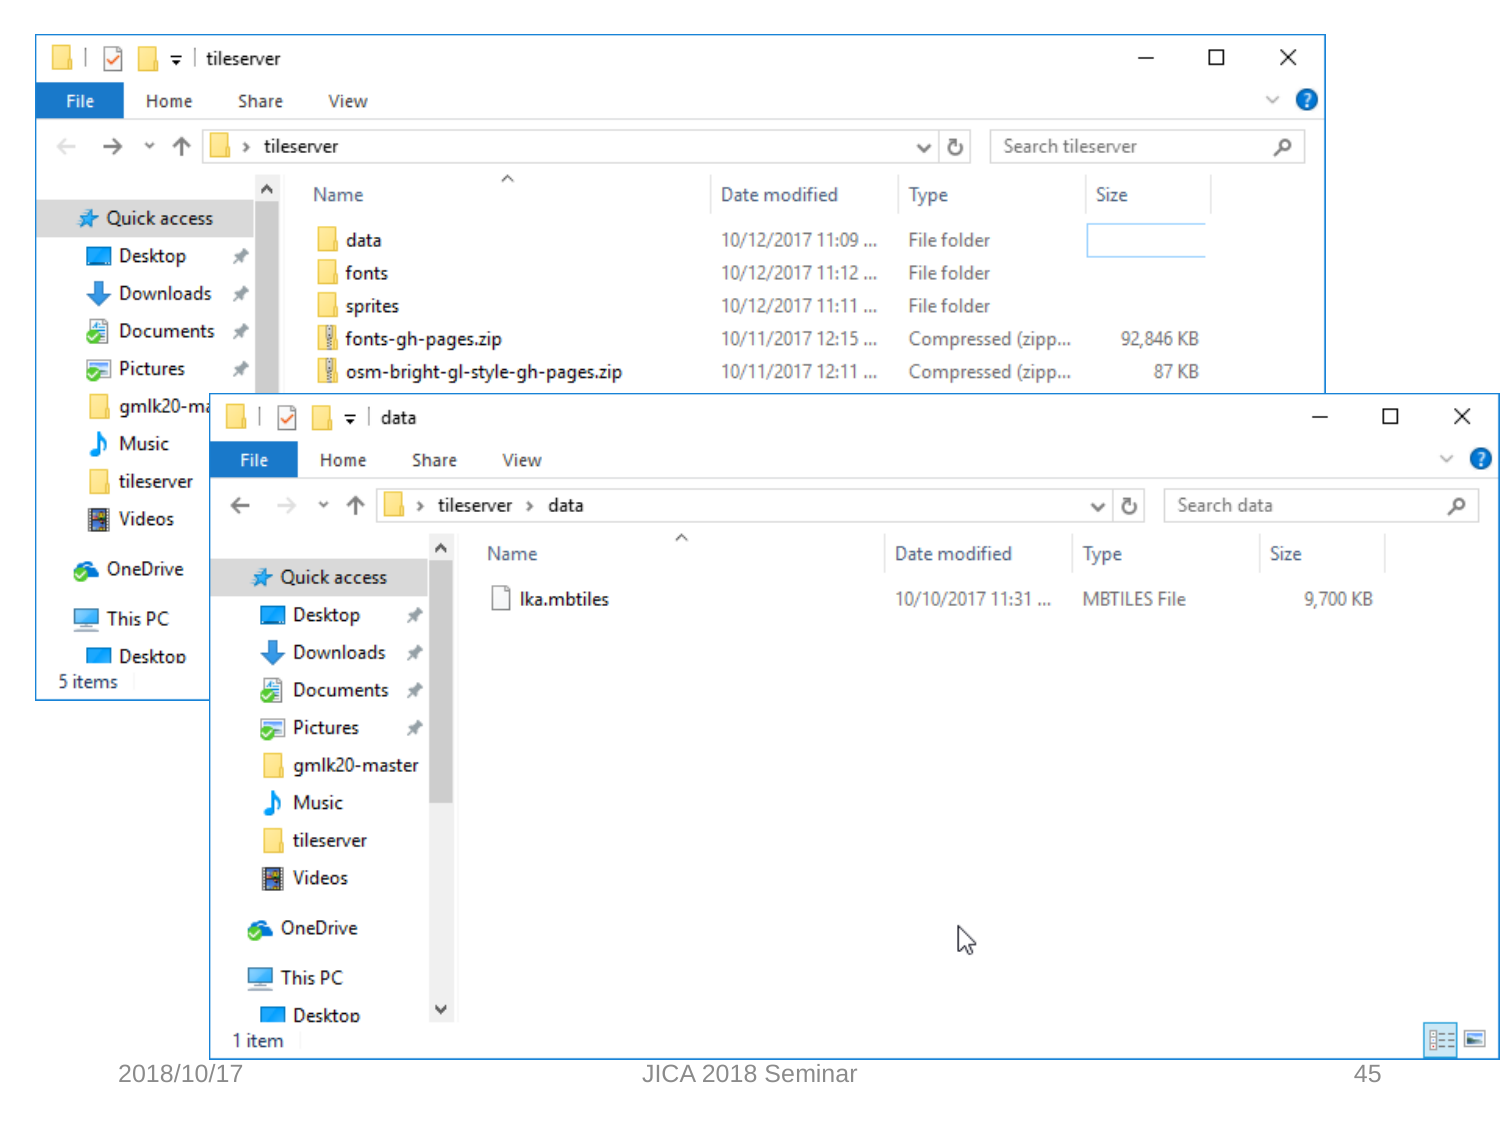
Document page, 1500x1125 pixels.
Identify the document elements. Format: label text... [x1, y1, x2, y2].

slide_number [103, 1042, 441, 1103]
picture [209, 393, 1500, 1060]
footer JICA 2018 Seminar [496, 1060, 1004, 1103]
slide_number 45 [1059, 1060, 1397, 1103]
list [35, 34, 1326, 701]
